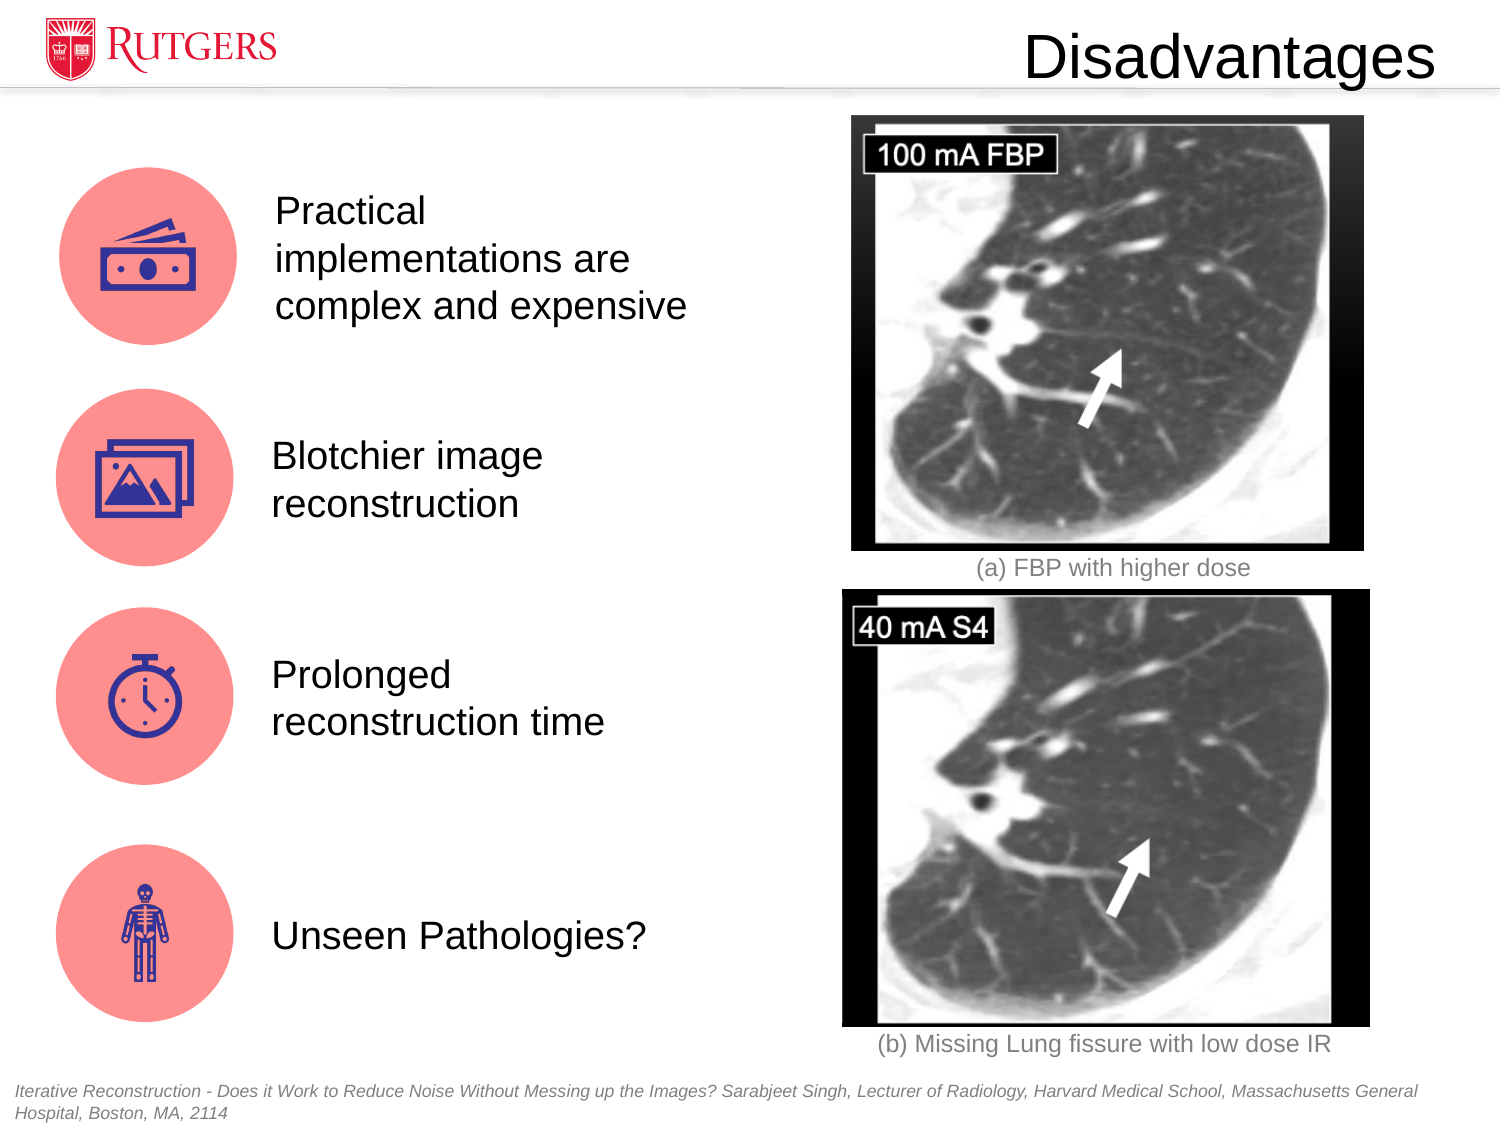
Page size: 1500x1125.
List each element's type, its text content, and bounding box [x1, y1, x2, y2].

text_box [55, 167, 694, 1023]
picture [46, 18, 276, 81]
text_box Iterative Reconstruction - Does it Work to Reduce Noise Without Messing up the Images? Sarabjeet Singh, Lecturer of Radiology, Harvard Medical School, Massachusetts General Hospital, Boston, MA, 2114 [0, 1072, 1500, 1125]
picture [842, 588, 1370, 1027]
text_box (b) Missing Lung fissure with low dose IR [862, 1035, 1362, 1065]
text_box (a) FBP with higher dose [961, 560, 1267, 587]
picture [848, 112, 1364, 552]
title Disadvantages [1008, 0, 1500, 120]
